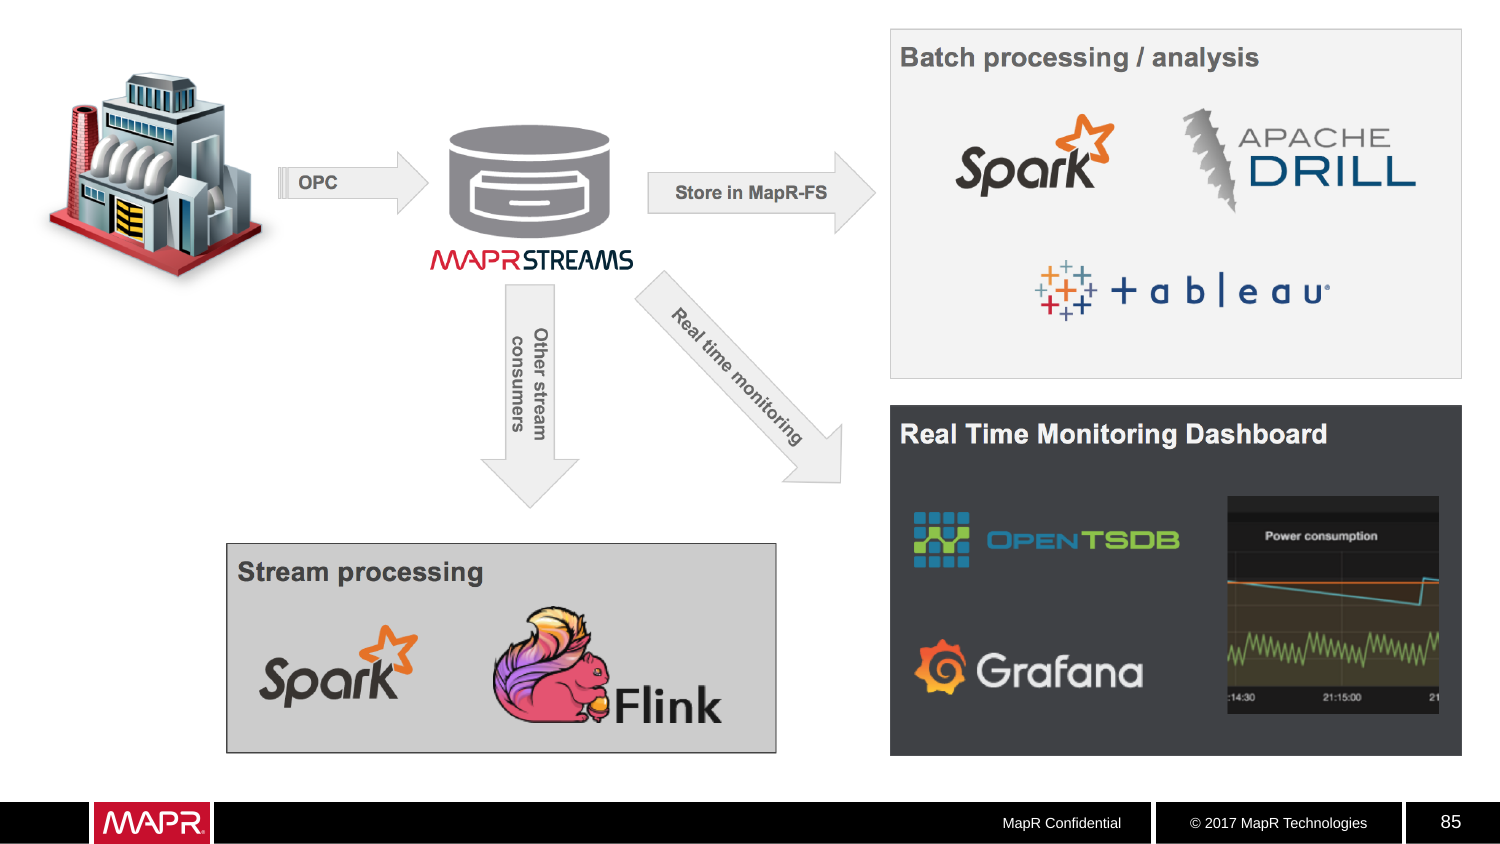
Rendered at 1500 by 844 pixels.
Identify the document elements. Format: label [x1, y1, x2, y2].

picture [22, 6, 1474, 768]
picture [94, 802, 210, 844]
